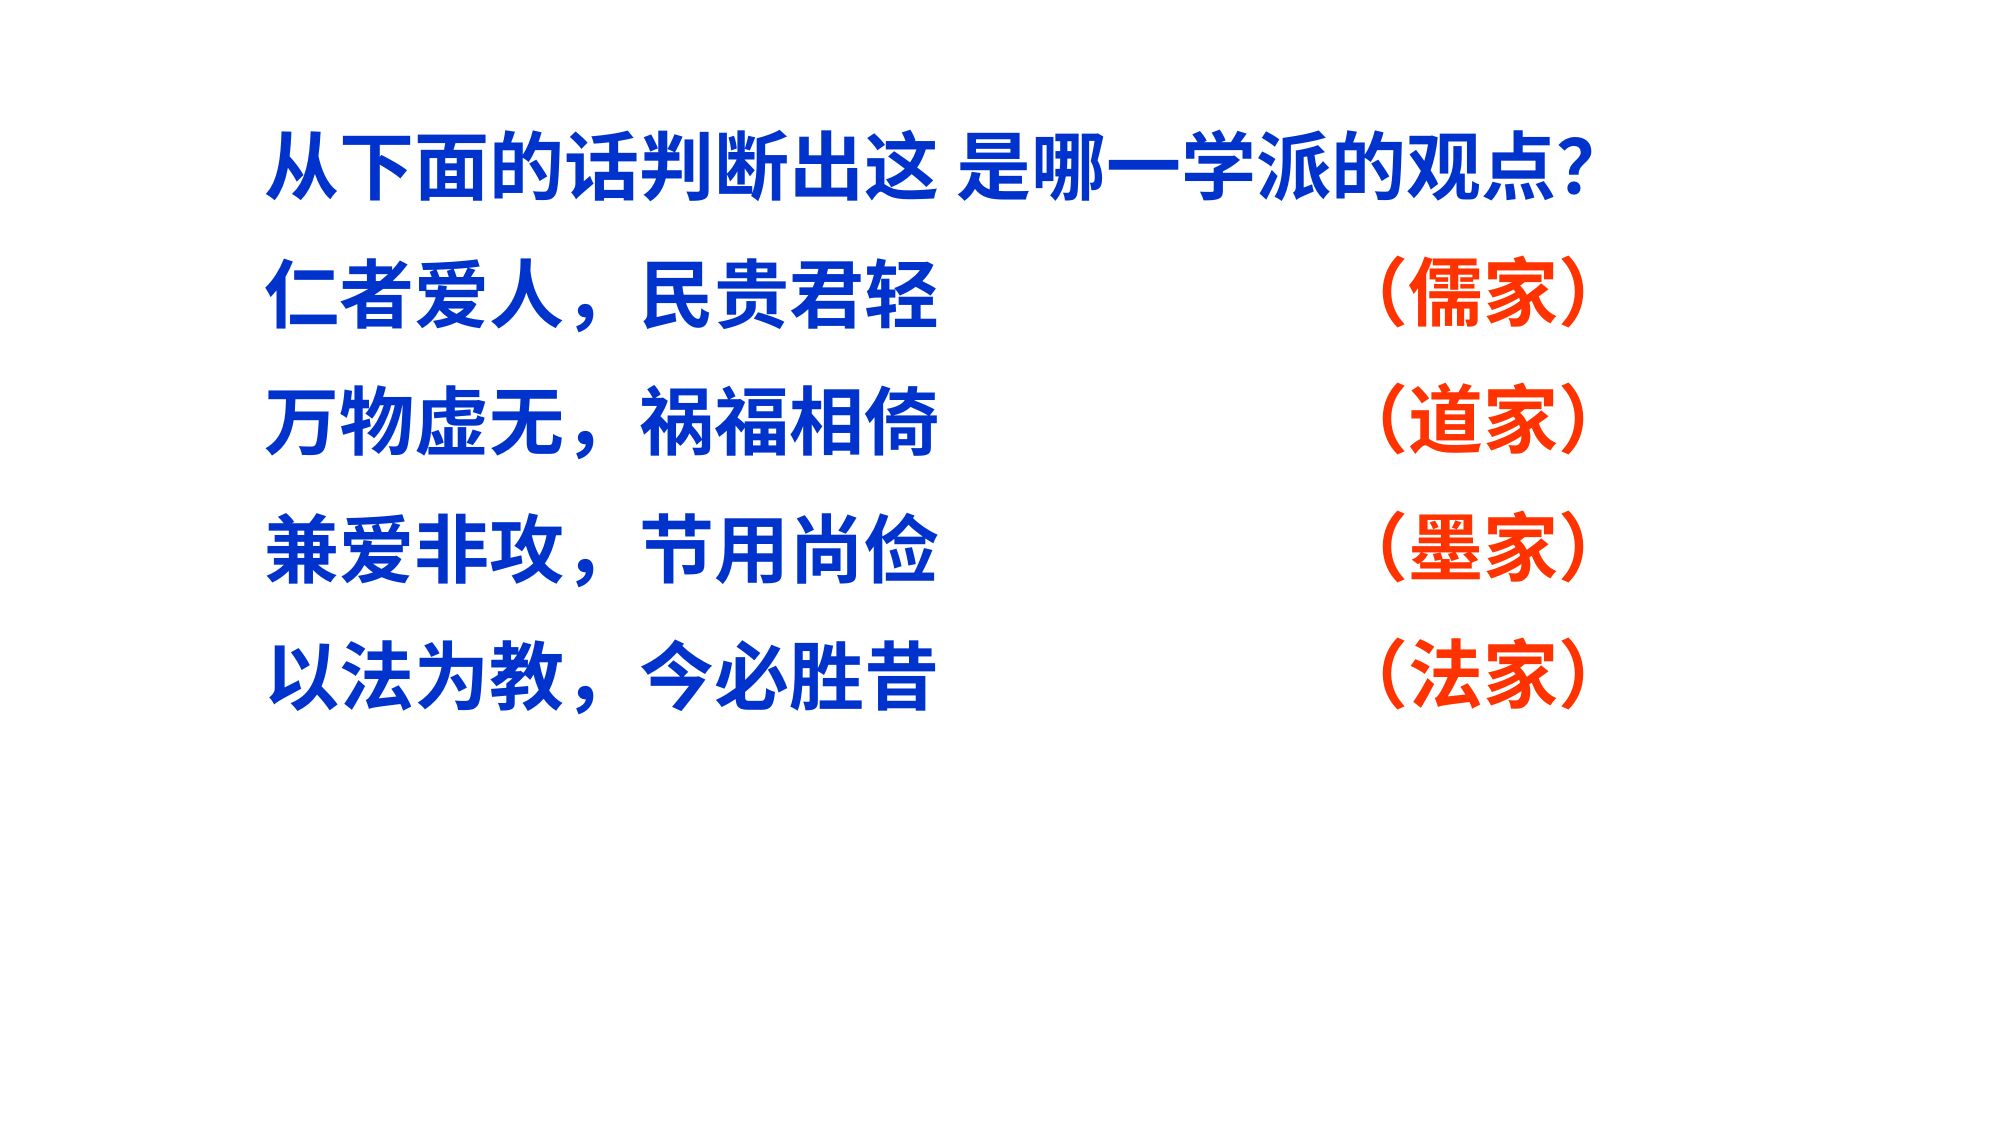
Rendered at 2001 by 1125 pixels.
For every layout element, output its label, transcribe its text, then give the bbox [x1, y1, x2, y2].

text_box （儒家） （道家） （墨家） （法家） [1312, 237, 1656, 725]
text_box 从下面的话判断出这 是哪一学派的观点？ 仁者爱人，民贵君轻 万物虚无，祸福相倚 兼爱非攻，节用尚俭 以法为教，今必胜昔 [249, 112, 1750, 855]
text_box [1177, 172, 1532, 259]
